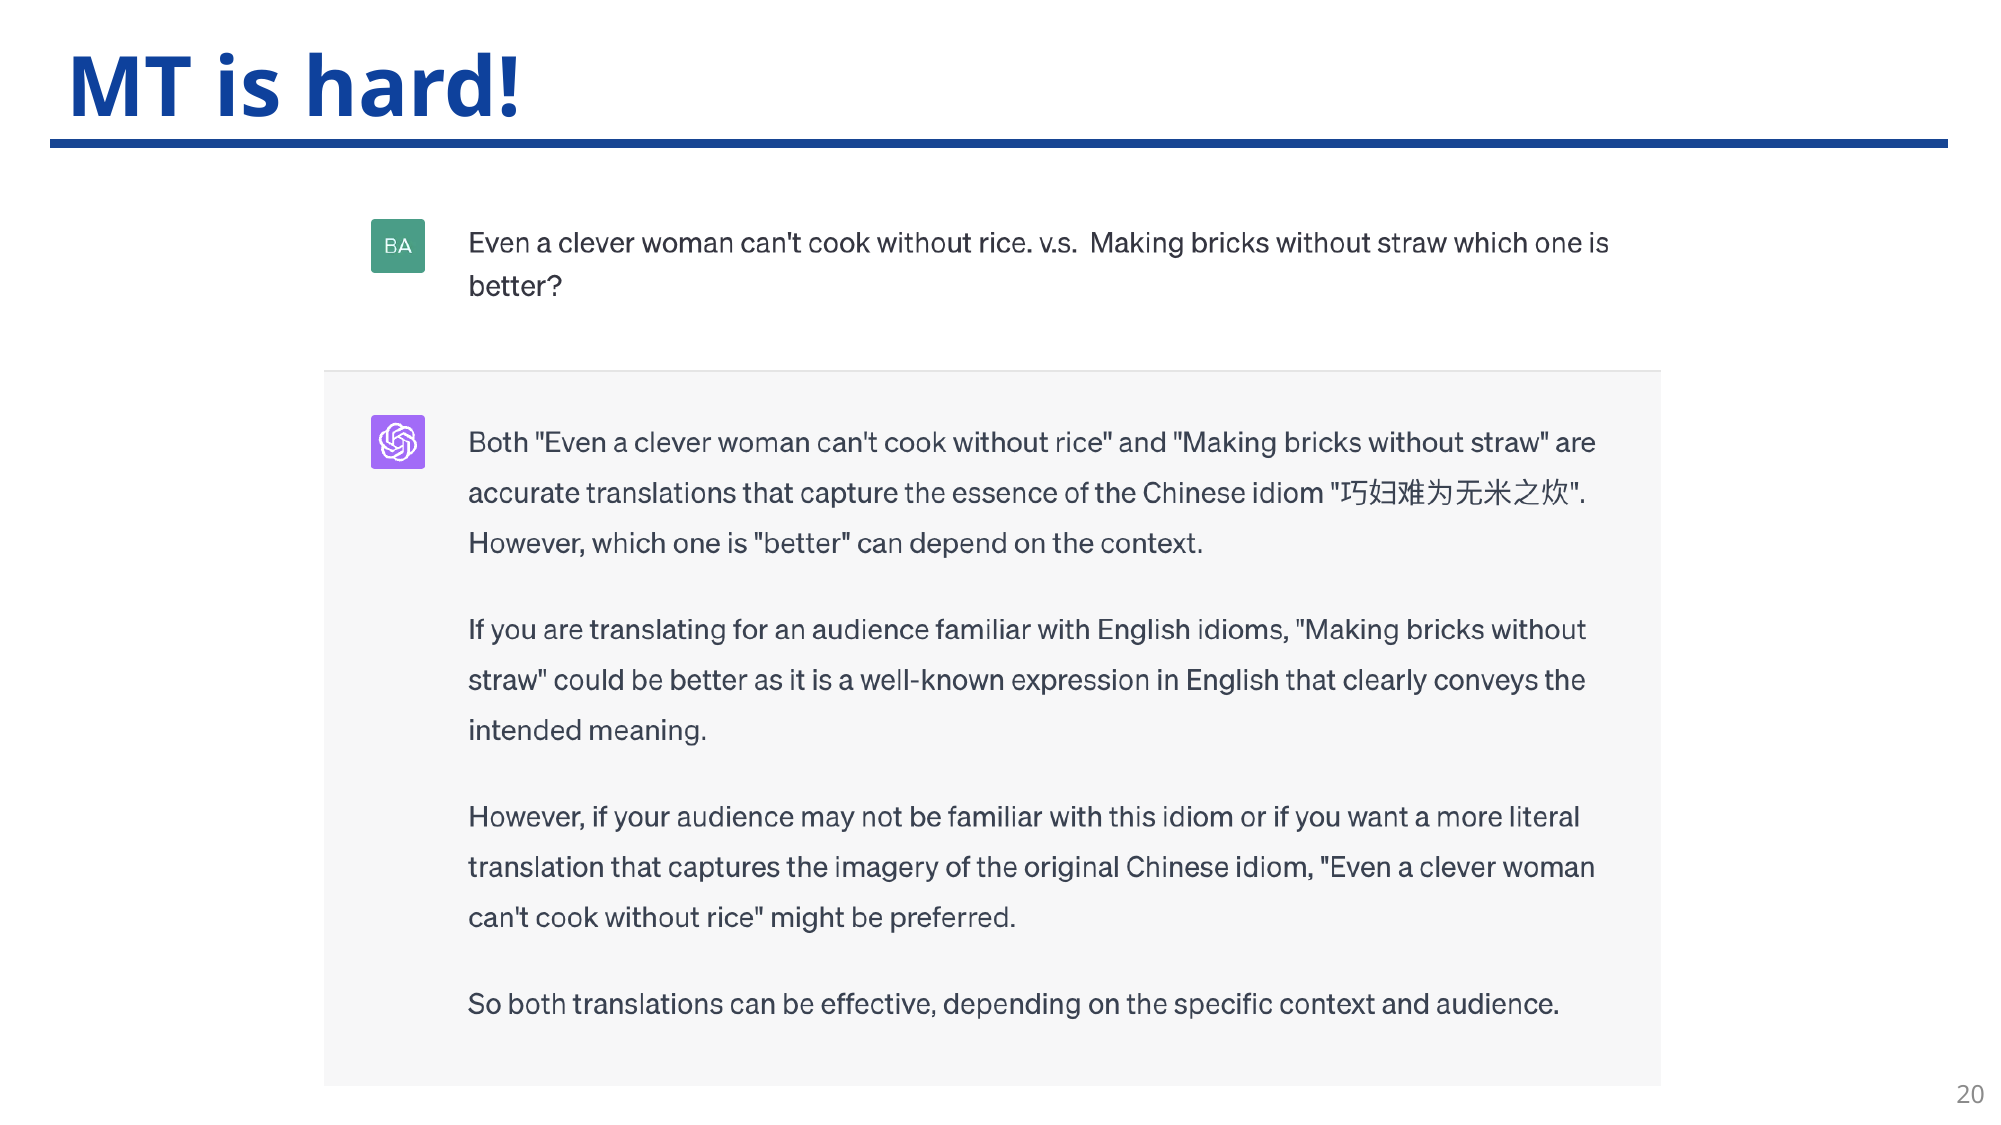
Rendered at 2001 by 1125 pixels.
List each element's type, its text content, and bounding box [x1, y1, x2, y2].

slide_number 20 [1899, 1065, 2000, 1125]
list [324, 181, 1661, 1086]
title MT is hard! [51, 39, 1947, 140]
